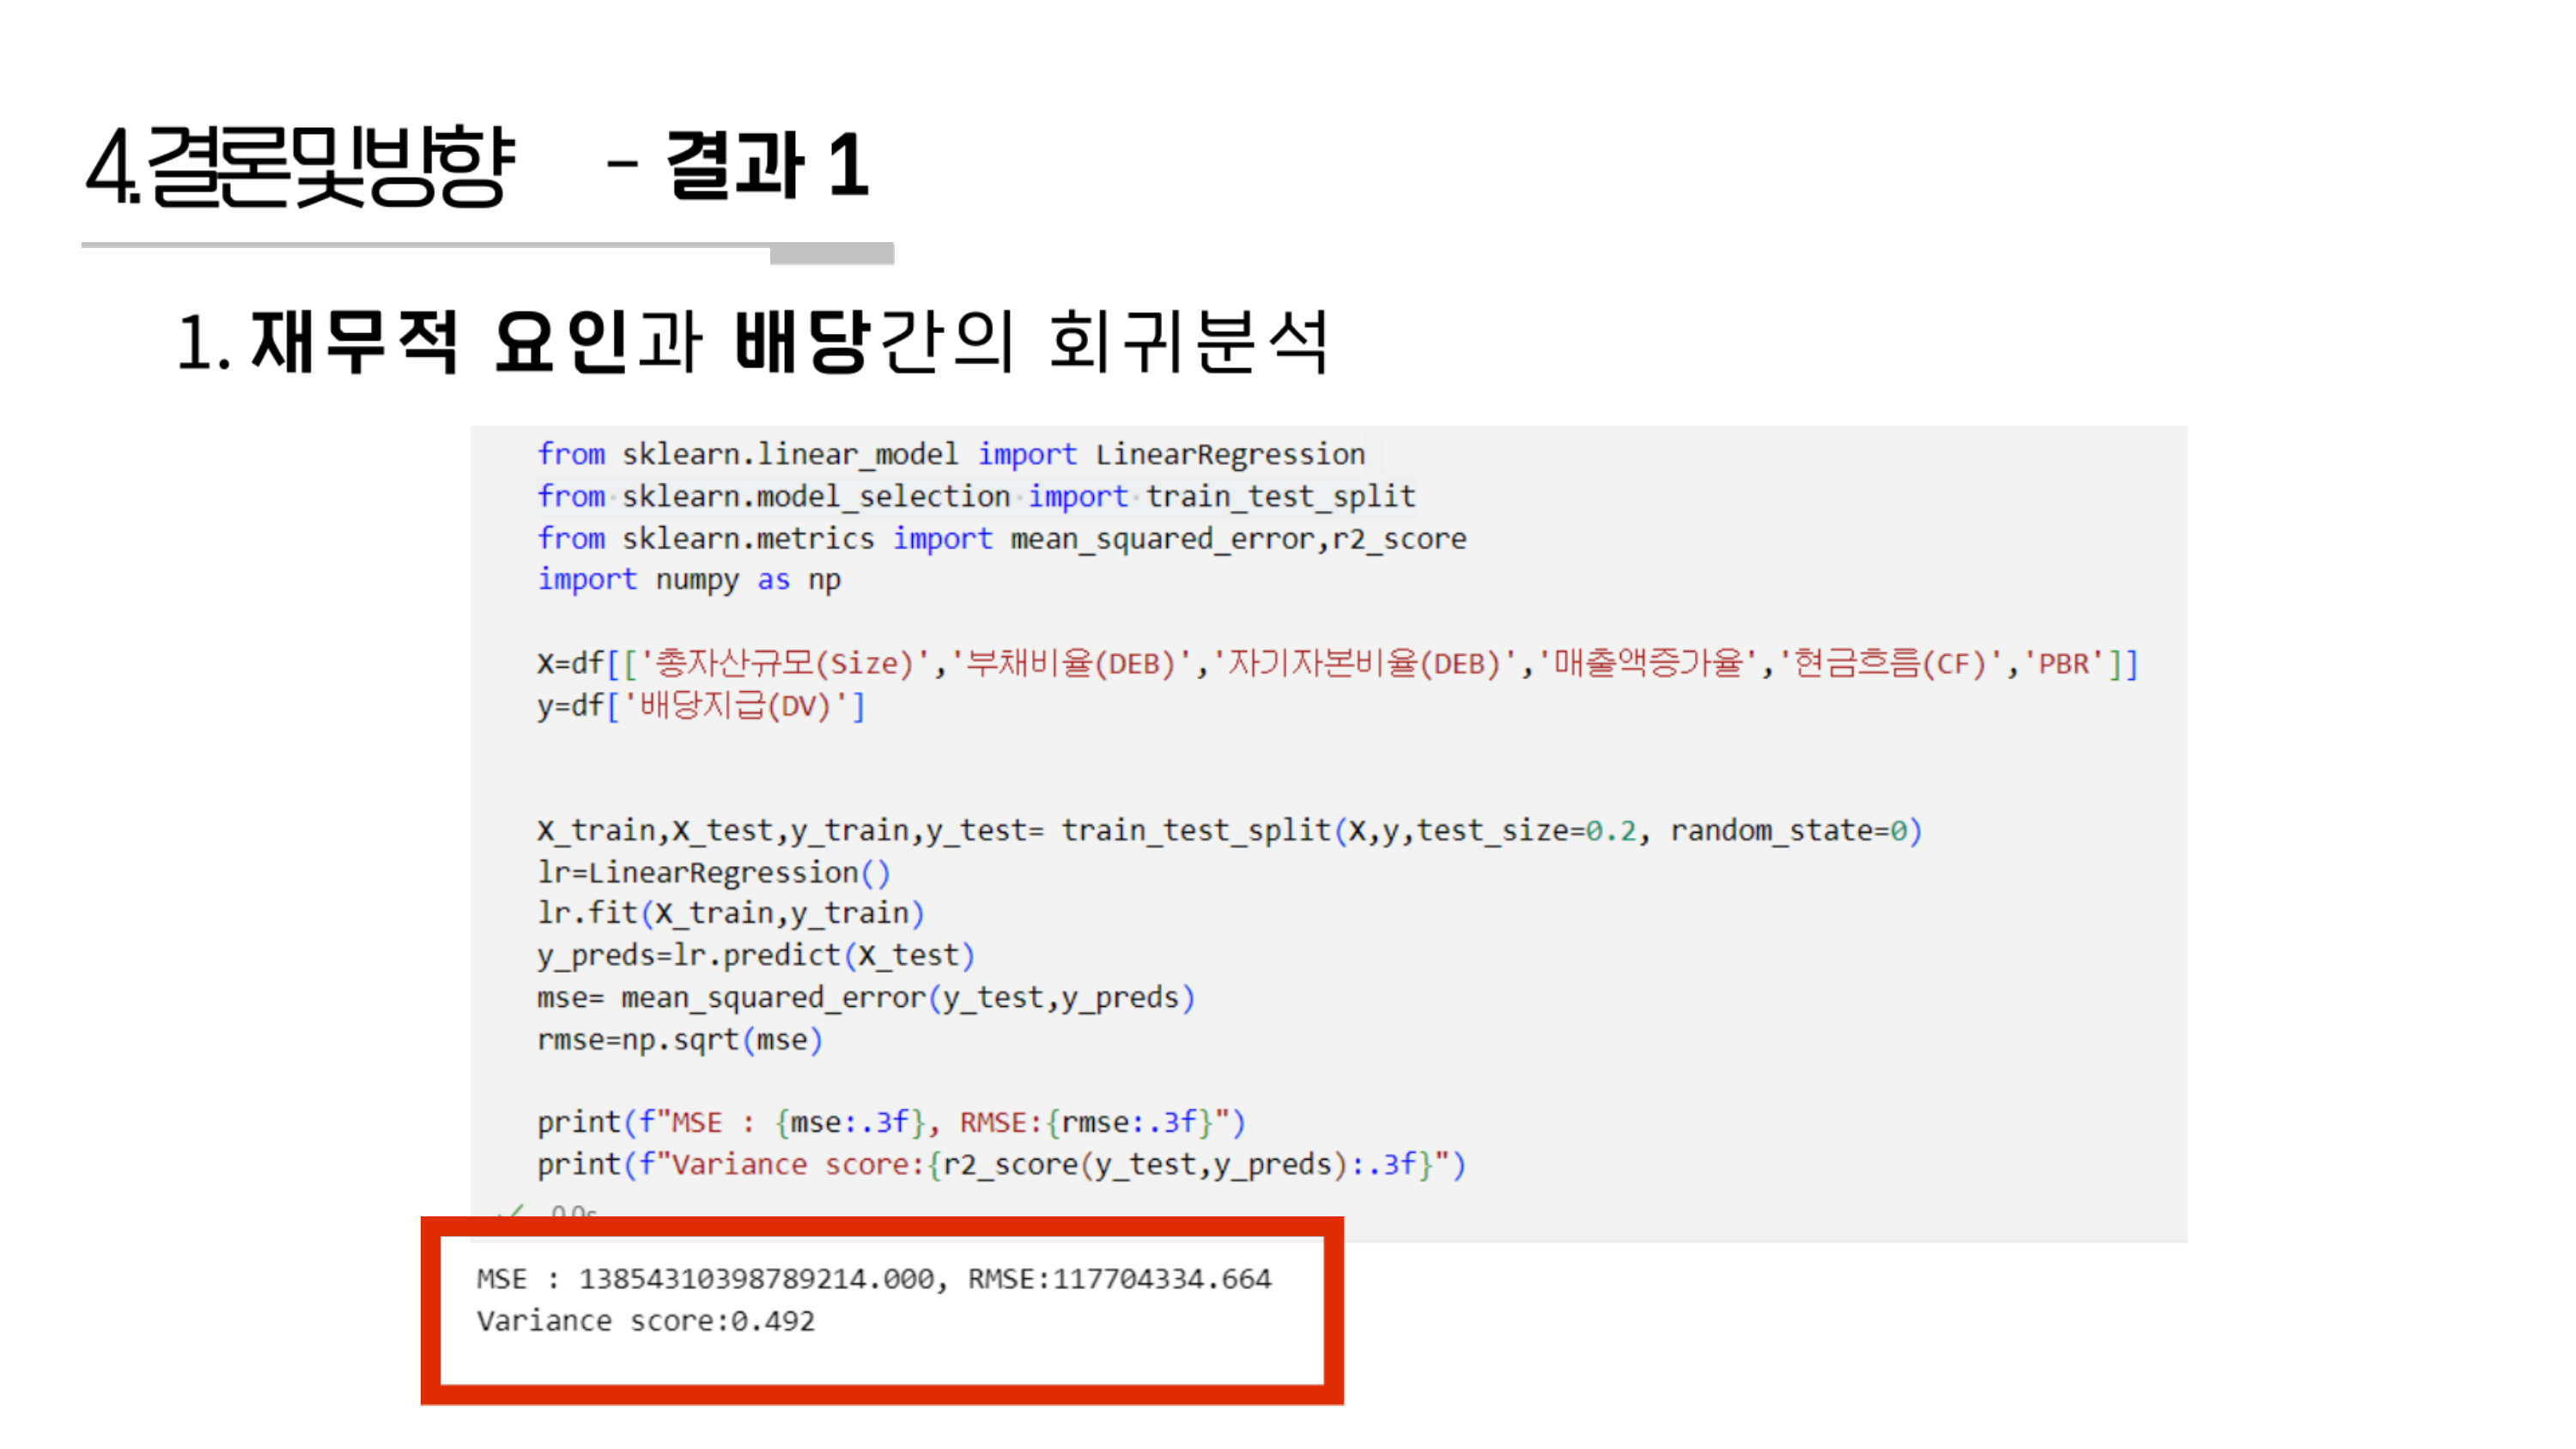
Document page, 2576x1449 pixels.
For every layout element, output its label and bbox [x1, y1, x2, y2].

text_box [471, 426, 2188, 1358]
picture [153, 276, 1364, 409]
picture [67, 80, 915, 252]
text_box [81, 242, 896, 248]
text_box [769, 245, 896, 265]
text_box [420, 1216, 1346, 1406]
